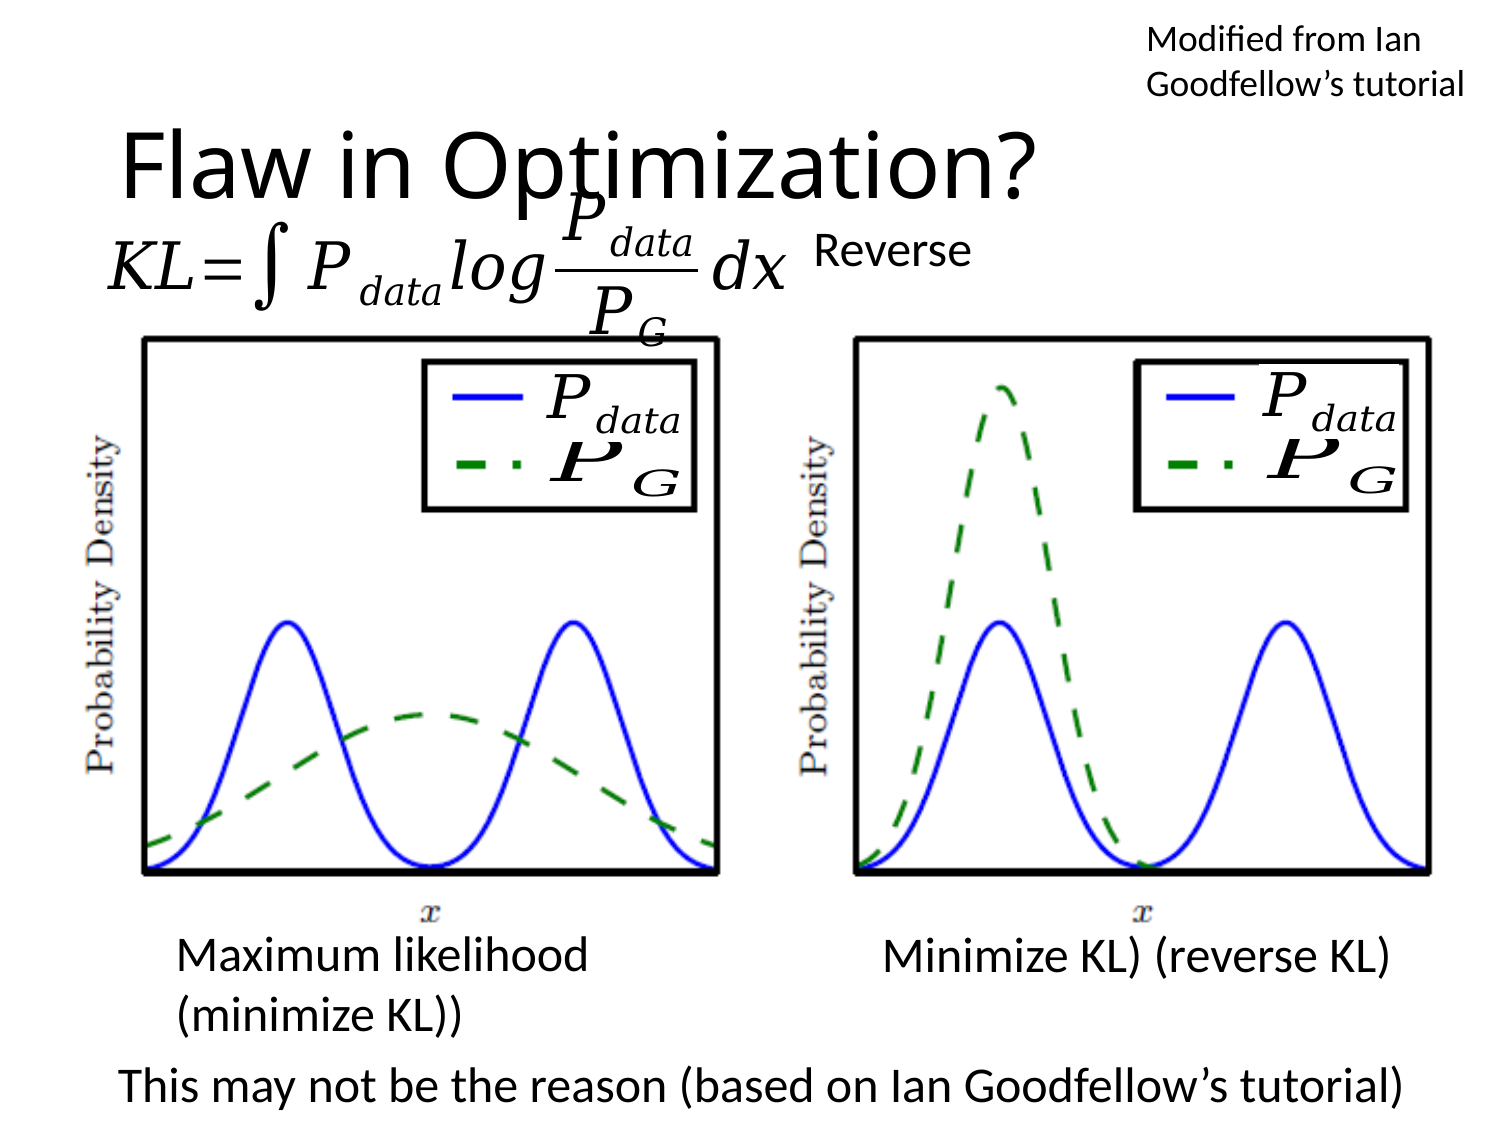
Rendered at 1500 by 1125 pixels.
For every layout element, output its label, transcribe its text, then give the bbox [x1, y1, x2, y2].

text_box This may not be the reason (based on Ian Goodfellow’s tutorial) [103, 1045, 1500, 1121]
text_box Modified from Ian Goodfellow’s tutorial [1131, 6, 1500, 112]
title Flaw in Optimization? [103, 59, 1397, 278]
picture [64, 328, 1449, 928]
